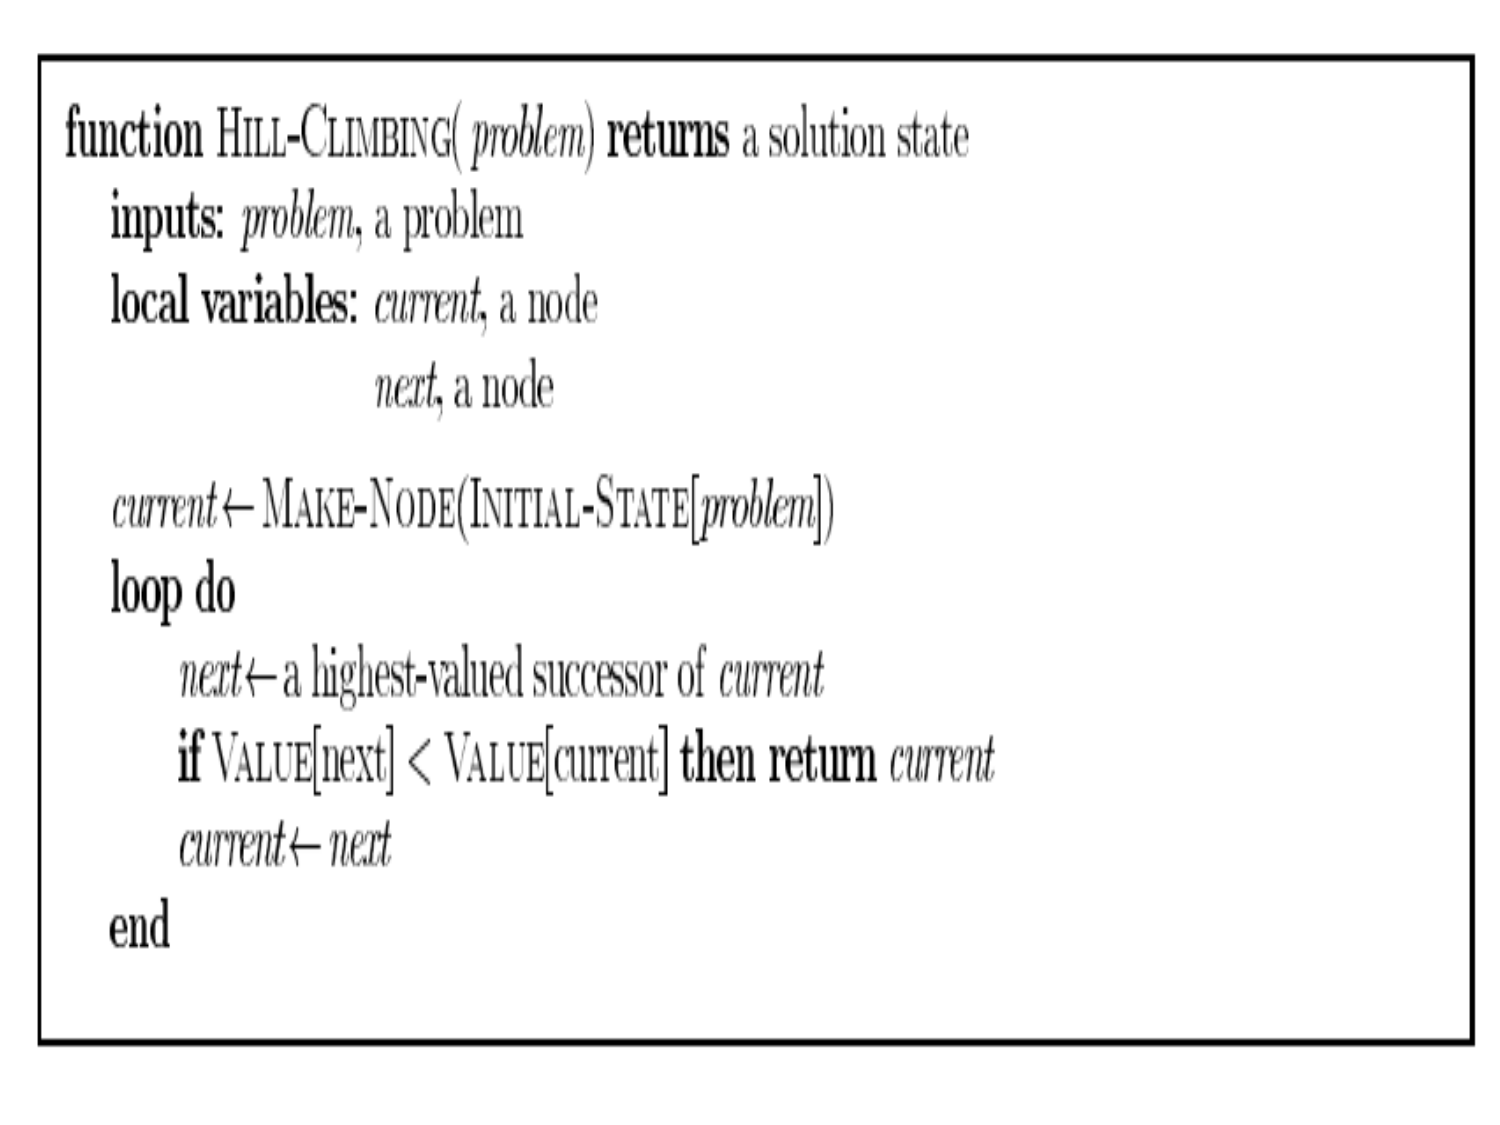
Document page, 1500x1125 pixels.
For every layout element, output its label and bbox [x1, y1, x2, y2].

list [24, 0, 1500, 1125]
